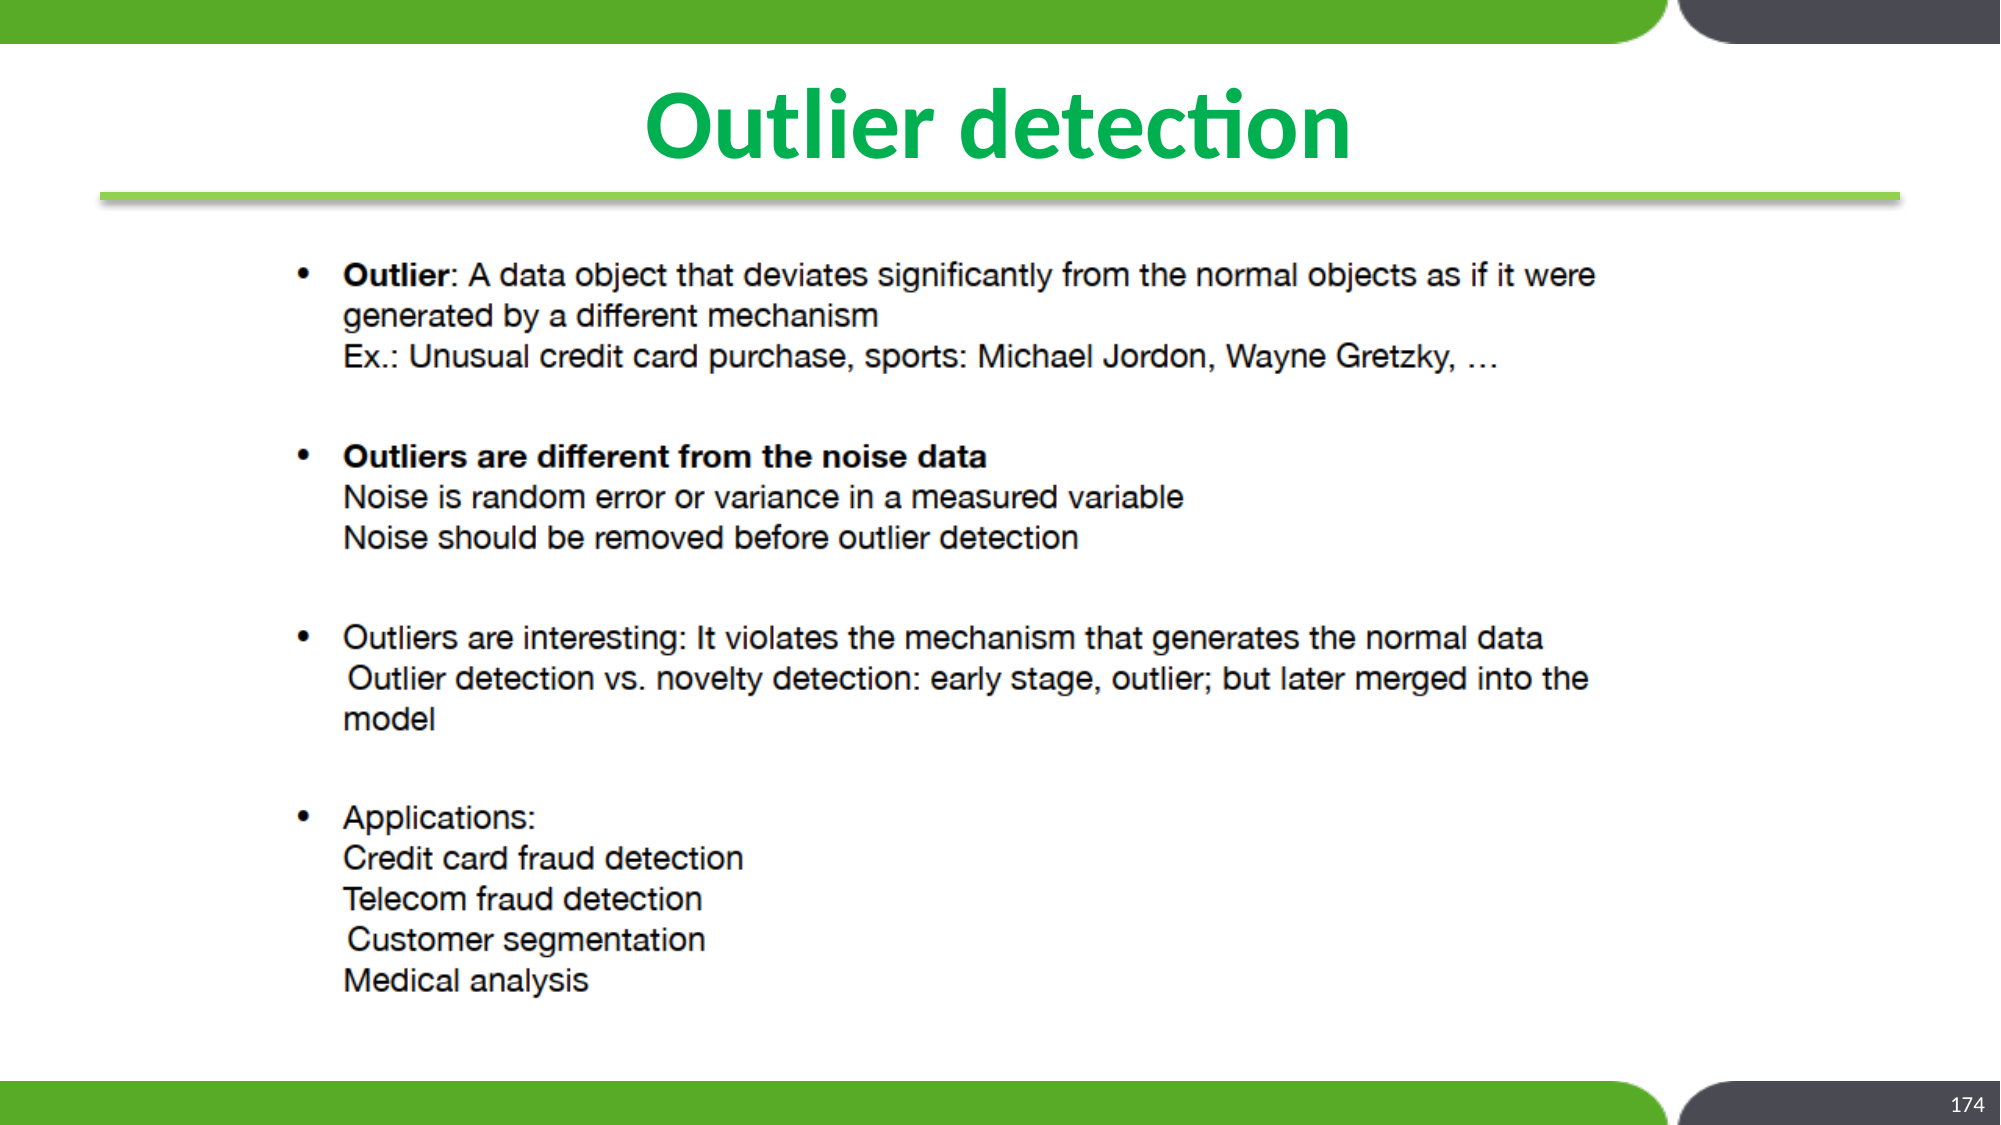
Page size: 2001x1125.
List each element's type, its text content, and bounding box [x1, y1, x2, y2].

title Outlier detection [99, 50, 1900, 181]
slide_number 174 [1690, 1081, 2000, 1125]
picture [264, 227, 1679, 1007]
